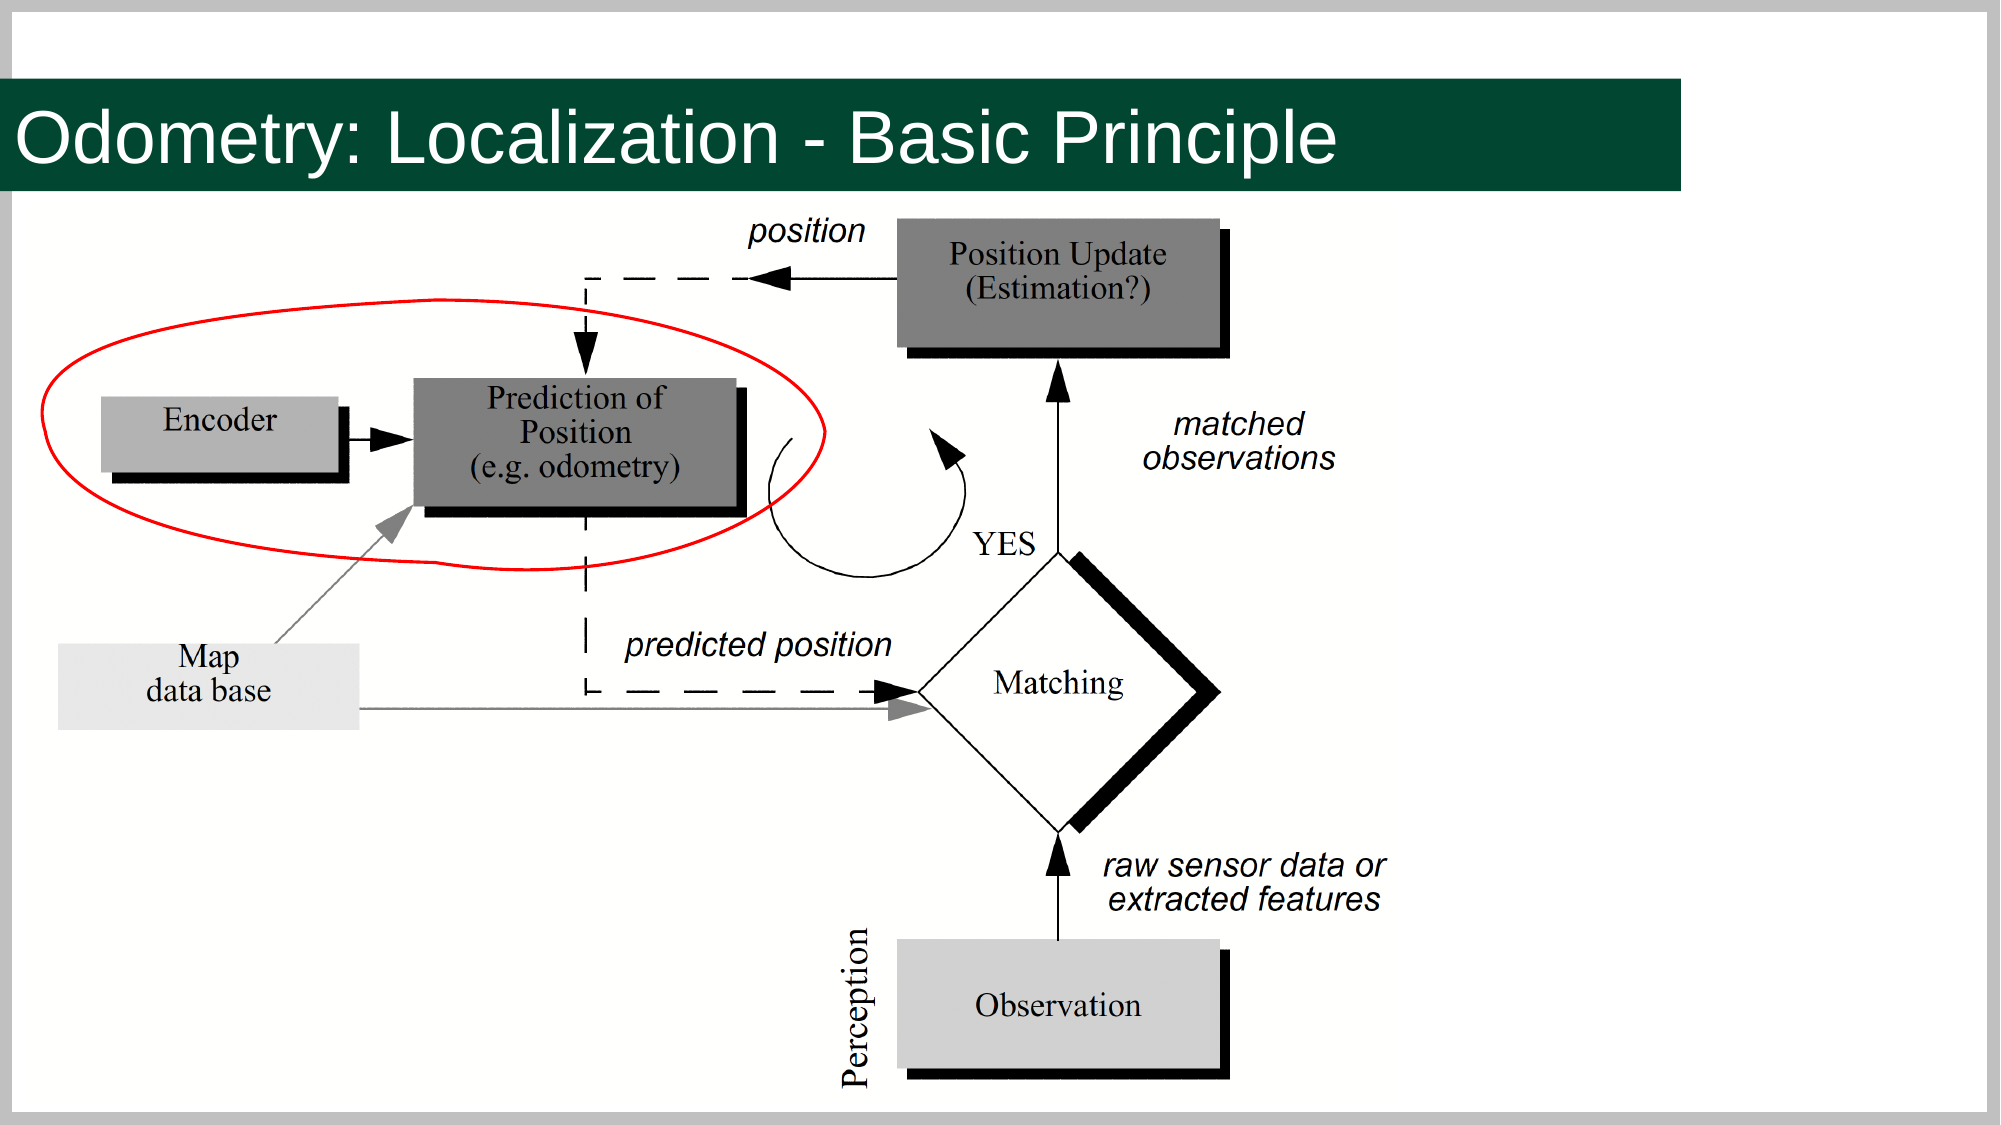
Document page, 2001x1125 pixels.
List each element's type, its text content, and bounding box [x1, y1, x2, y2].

text_box [0, 78, 1681, 192]
text_box Odometry: Localization - Basic Principle [0, 84, 1652, 184]
text_box [0, 0, 2000, 1125]
picture [26, 201, 1398, 1105]
